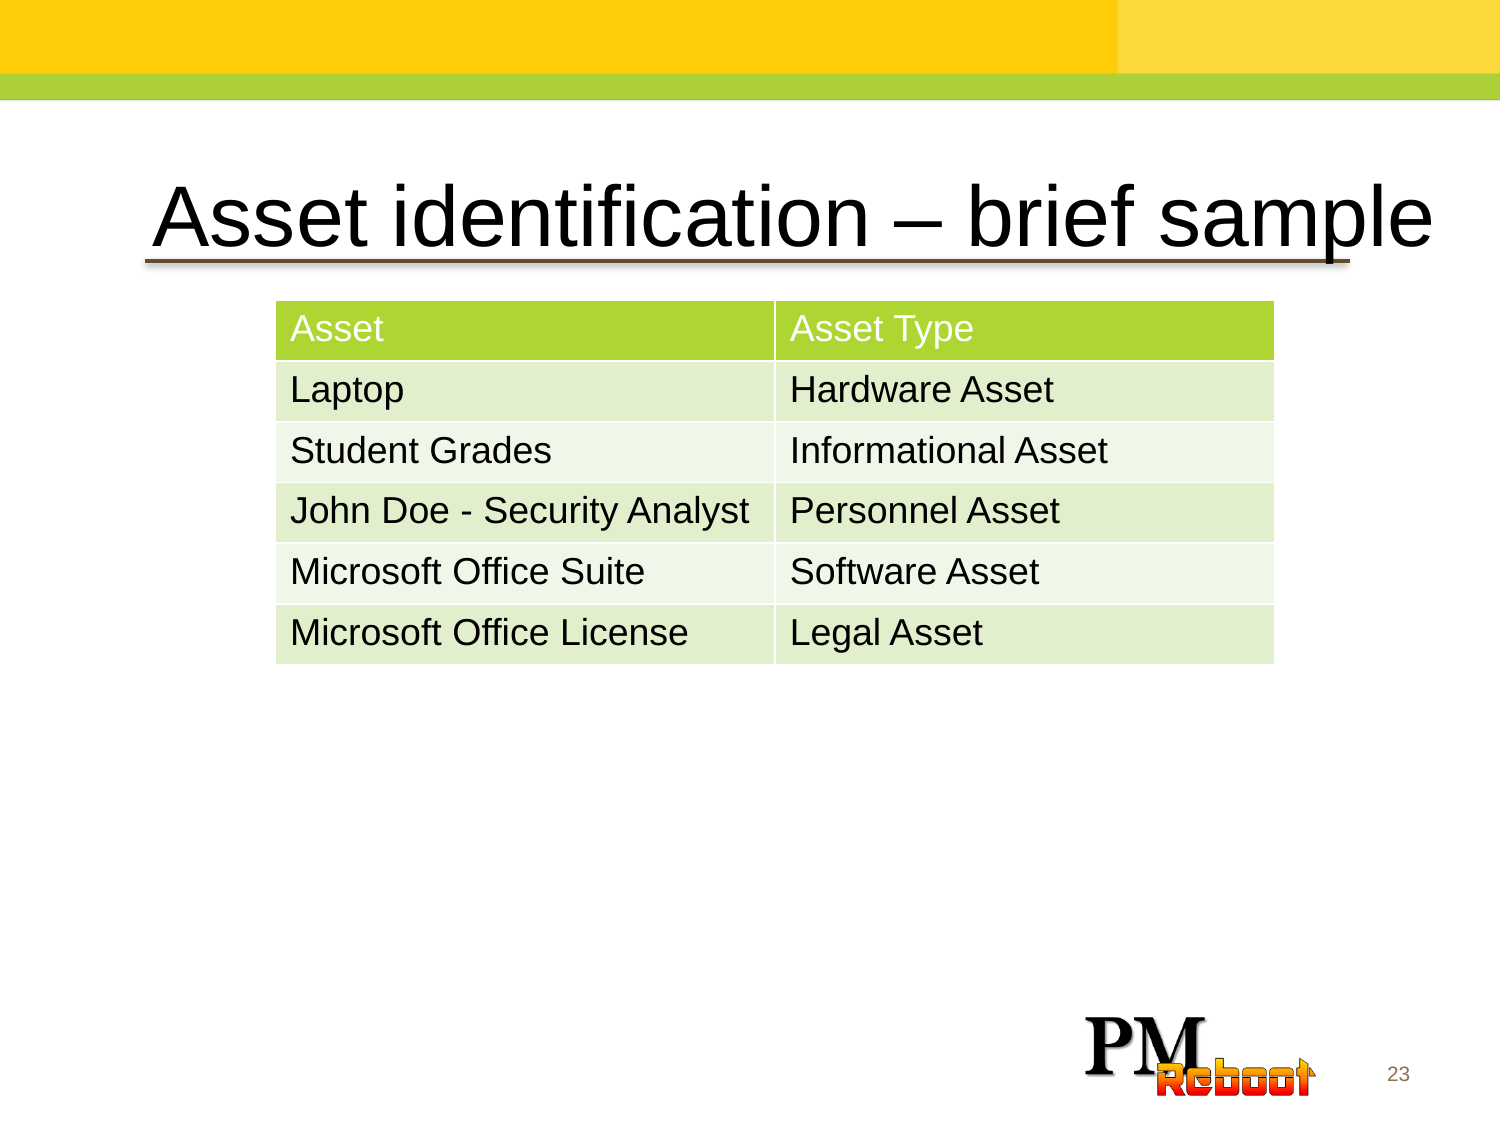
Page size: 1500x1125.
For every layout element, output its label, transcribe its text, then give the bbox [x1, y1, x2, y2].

table_cell Microsoft Office Suite [276, 544, 774, 603]
table_cell Informational Asset [776, 423, 1274, 482]
table_header Asset Type [776, 301, 1274, 360]
picture [0, 0, 1500, 1125]
table_cell Microsoft Office License [276, 605, 774, 664]
table_cell Software Asset [776, 544, 1274, 603]
table_cell Personnel Asset [776, 483, 1274, 542]
table_cell Legal Asset [776, 605, 1274, 664]
table_cell John Doe - Security Analyst [276, 483, 774, 542]
table_cell Hardware Asset [776, 362, 1274, 421]
slide_number 23 [1074, 1042, 1425, 1103]
title Asset identification – brief sample [137, 149, 1463, 275]
table_cell Laptop [276, 362, 774, 421]
table_cell Student Grades [276, 423, 774, 482]
table_header Asset [276, 301, 774, 360]
